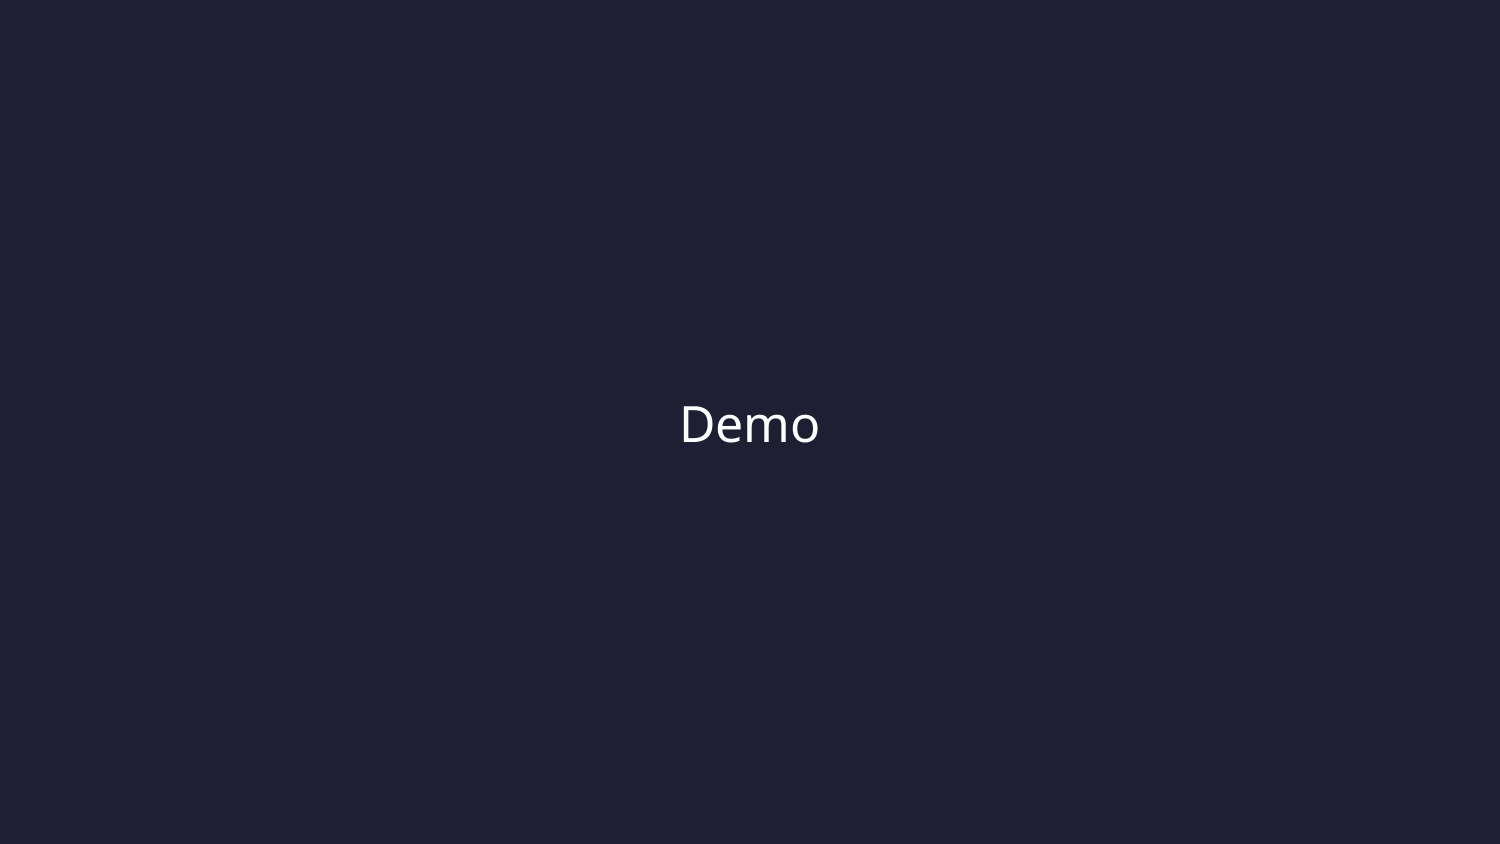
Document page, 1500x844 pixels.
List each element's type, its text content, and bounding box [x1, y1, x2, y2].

text_box Demo [427, 377, 1073, 468]
